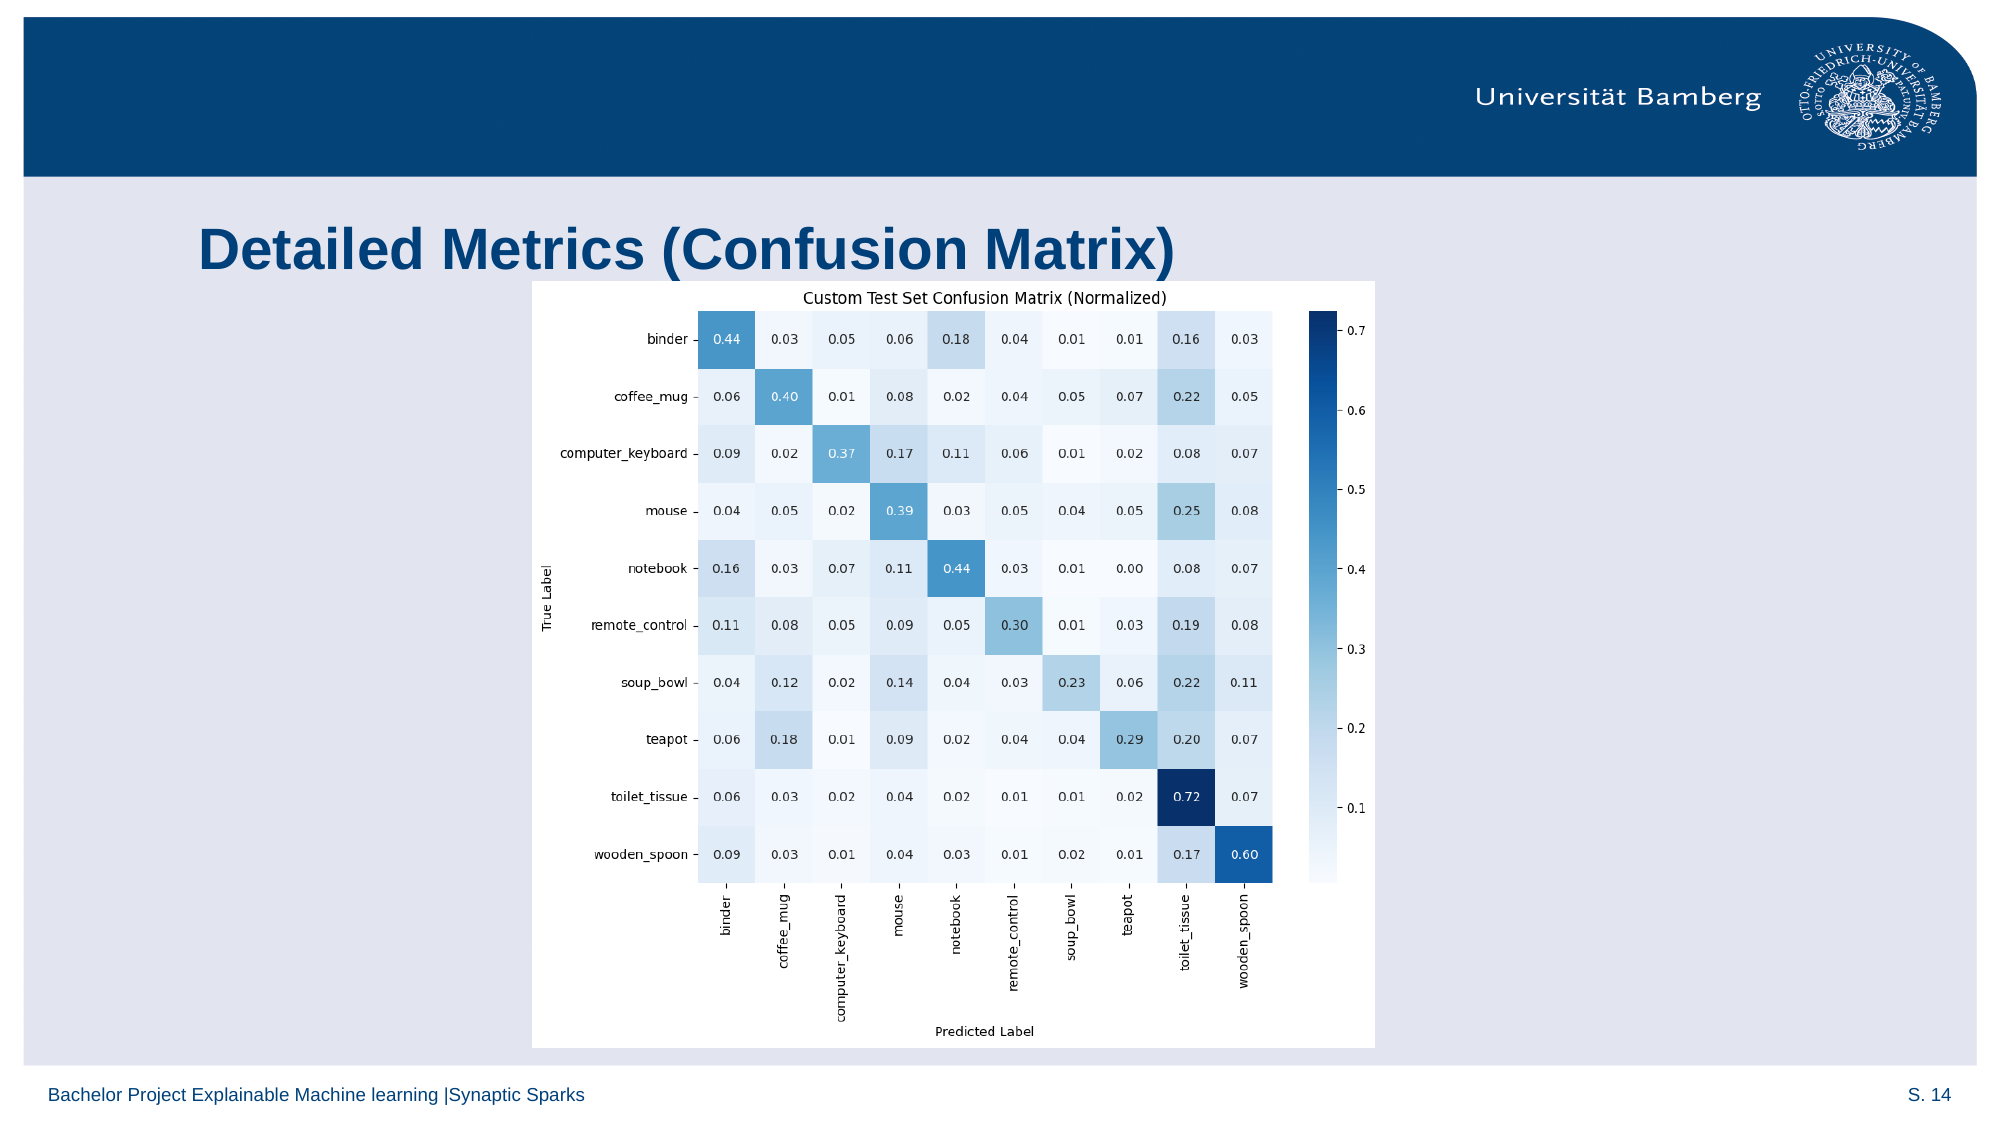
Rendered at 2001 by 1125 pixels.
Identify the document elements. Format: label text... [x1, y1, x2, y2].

picture [0, 0, 2000, 1125]
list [532, 281, 1376, 1048]
title Detailed Metrics (Confusion Matrix) [183, 187, 1817, 375]
